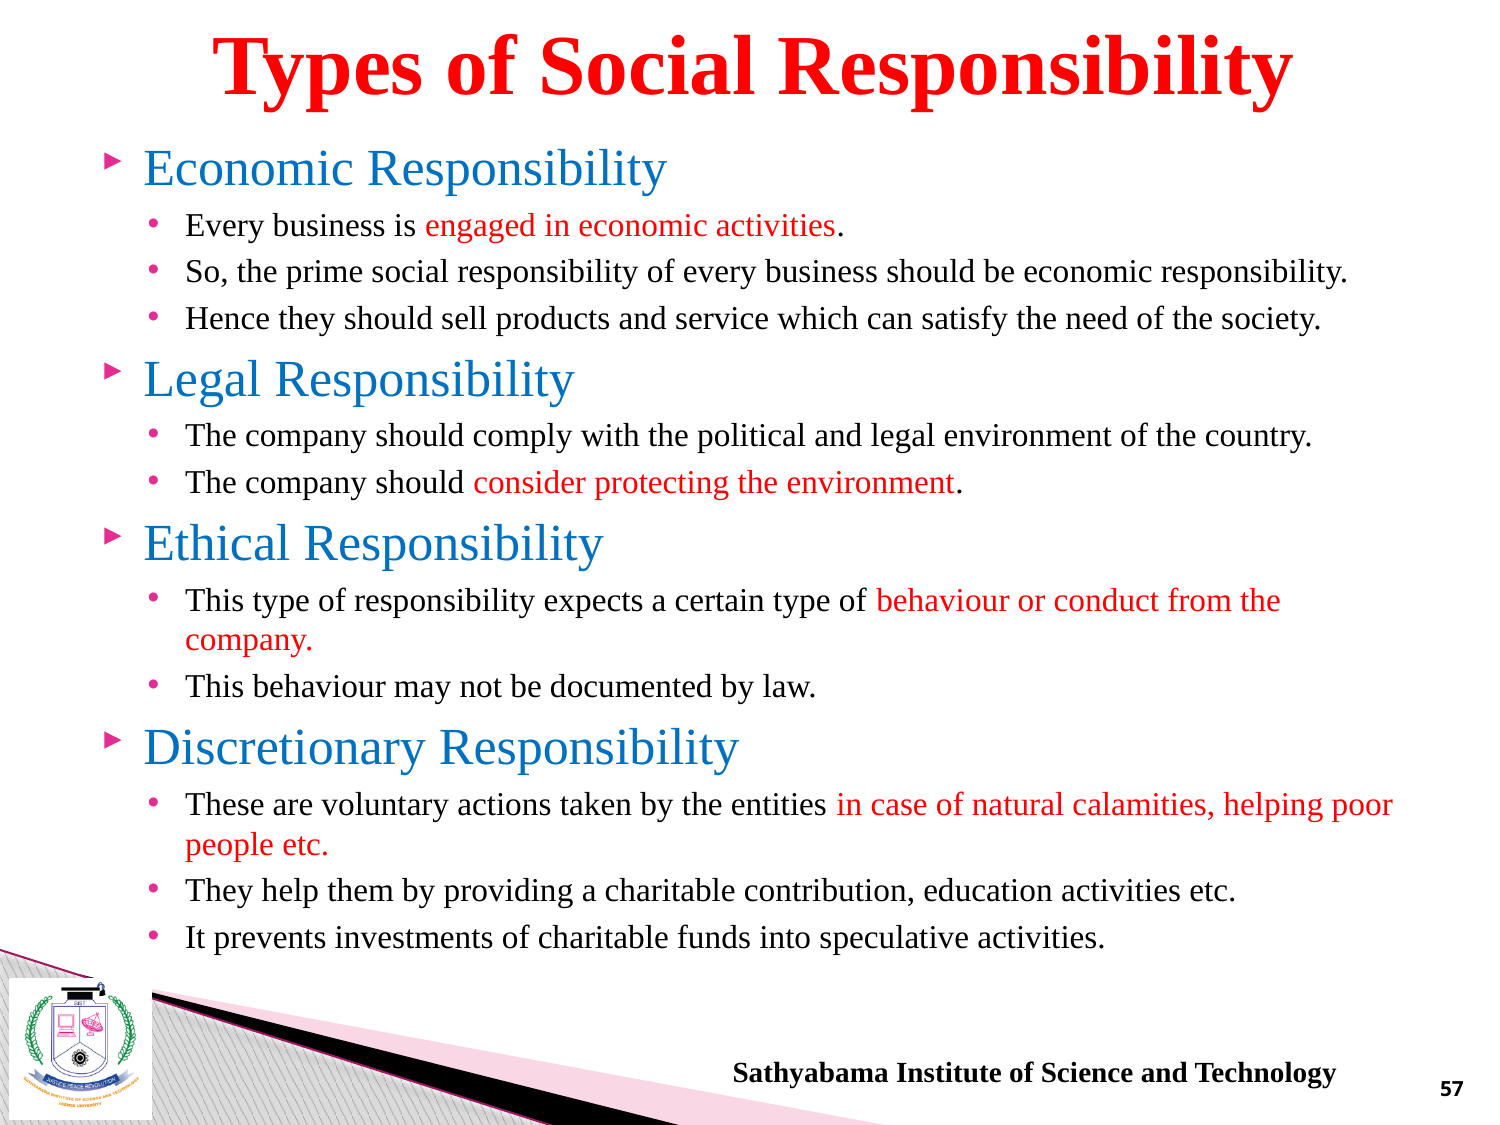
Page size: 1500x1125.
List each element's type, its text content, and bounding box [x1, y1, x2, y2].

footer Sathyabama Institute of Science and Technology [572, 1036, 1353, 1097]
list Economic Responsibility Every business is engaged in economic activities. So, the prime social responsibility of every business should be economic responsibility. Hence they should sell products and service which can satisfy the need of the society. Legal Responsibility The company should comply with the political and legal environment of the country. The company should consider protecting the environment. Ethical Responsibility This type of responsibility expects a certain type of behaviour or conduct from the company. This behaviour may not be documented by law. Discretionary Responsibility These are voluntary actions taken by the entities in case of natural calamities, helping poor people etc. They help them by providing a charitable contribution, education activities etc. It prevents investments of charitable funds into speculative activities. [68, 126, 1419, 979]
picture [9, 977, 152, 1121]
title Types of Social Responsibility [79, 1, 1430, 120]
slide_number 57 [1418, 1051, 1479, 1112]
